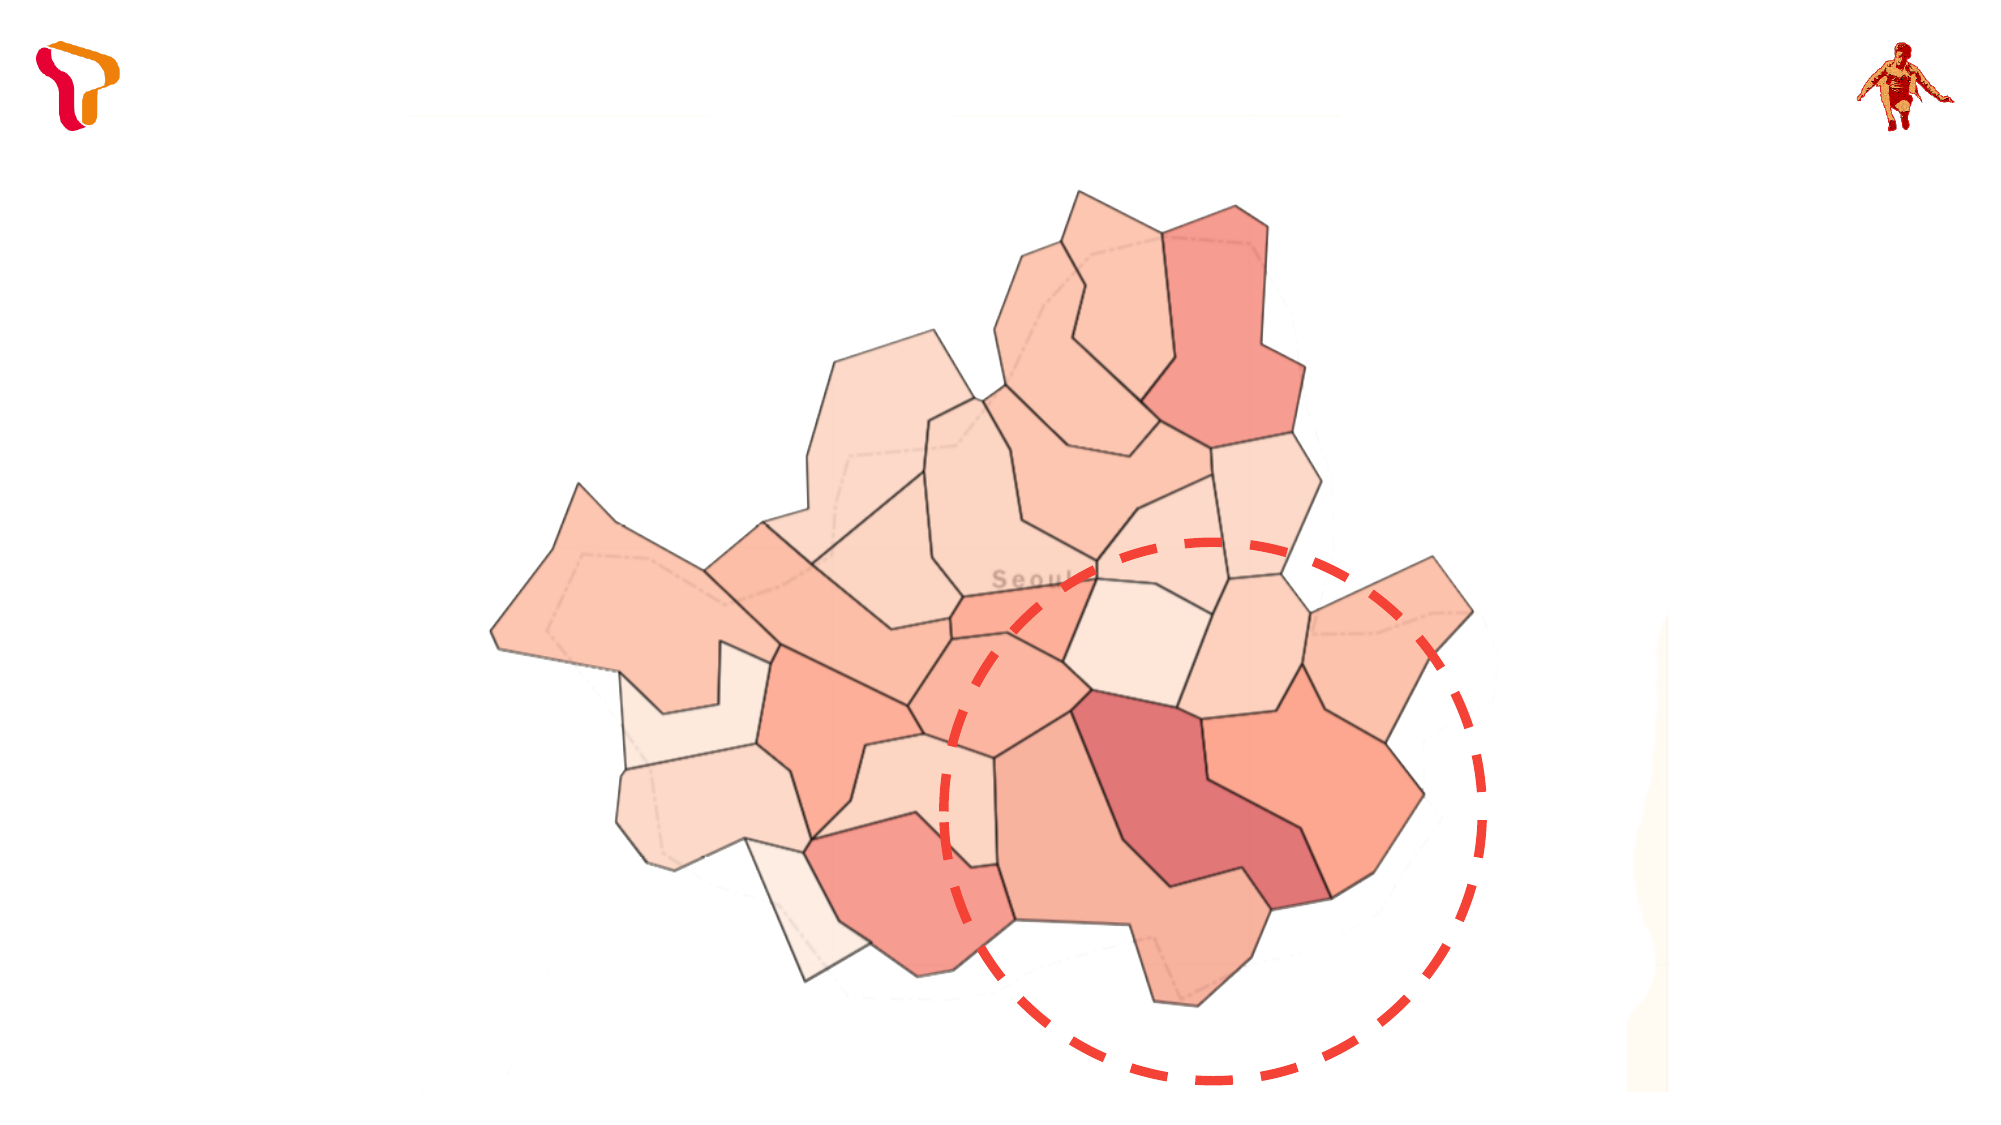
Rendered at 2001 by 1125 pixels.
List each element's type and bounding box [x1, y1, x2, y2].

picture [1850, 36, 1963, 137]
picture [370, 115, 1669, 1092]
picture [36, 41, 120, 131]
